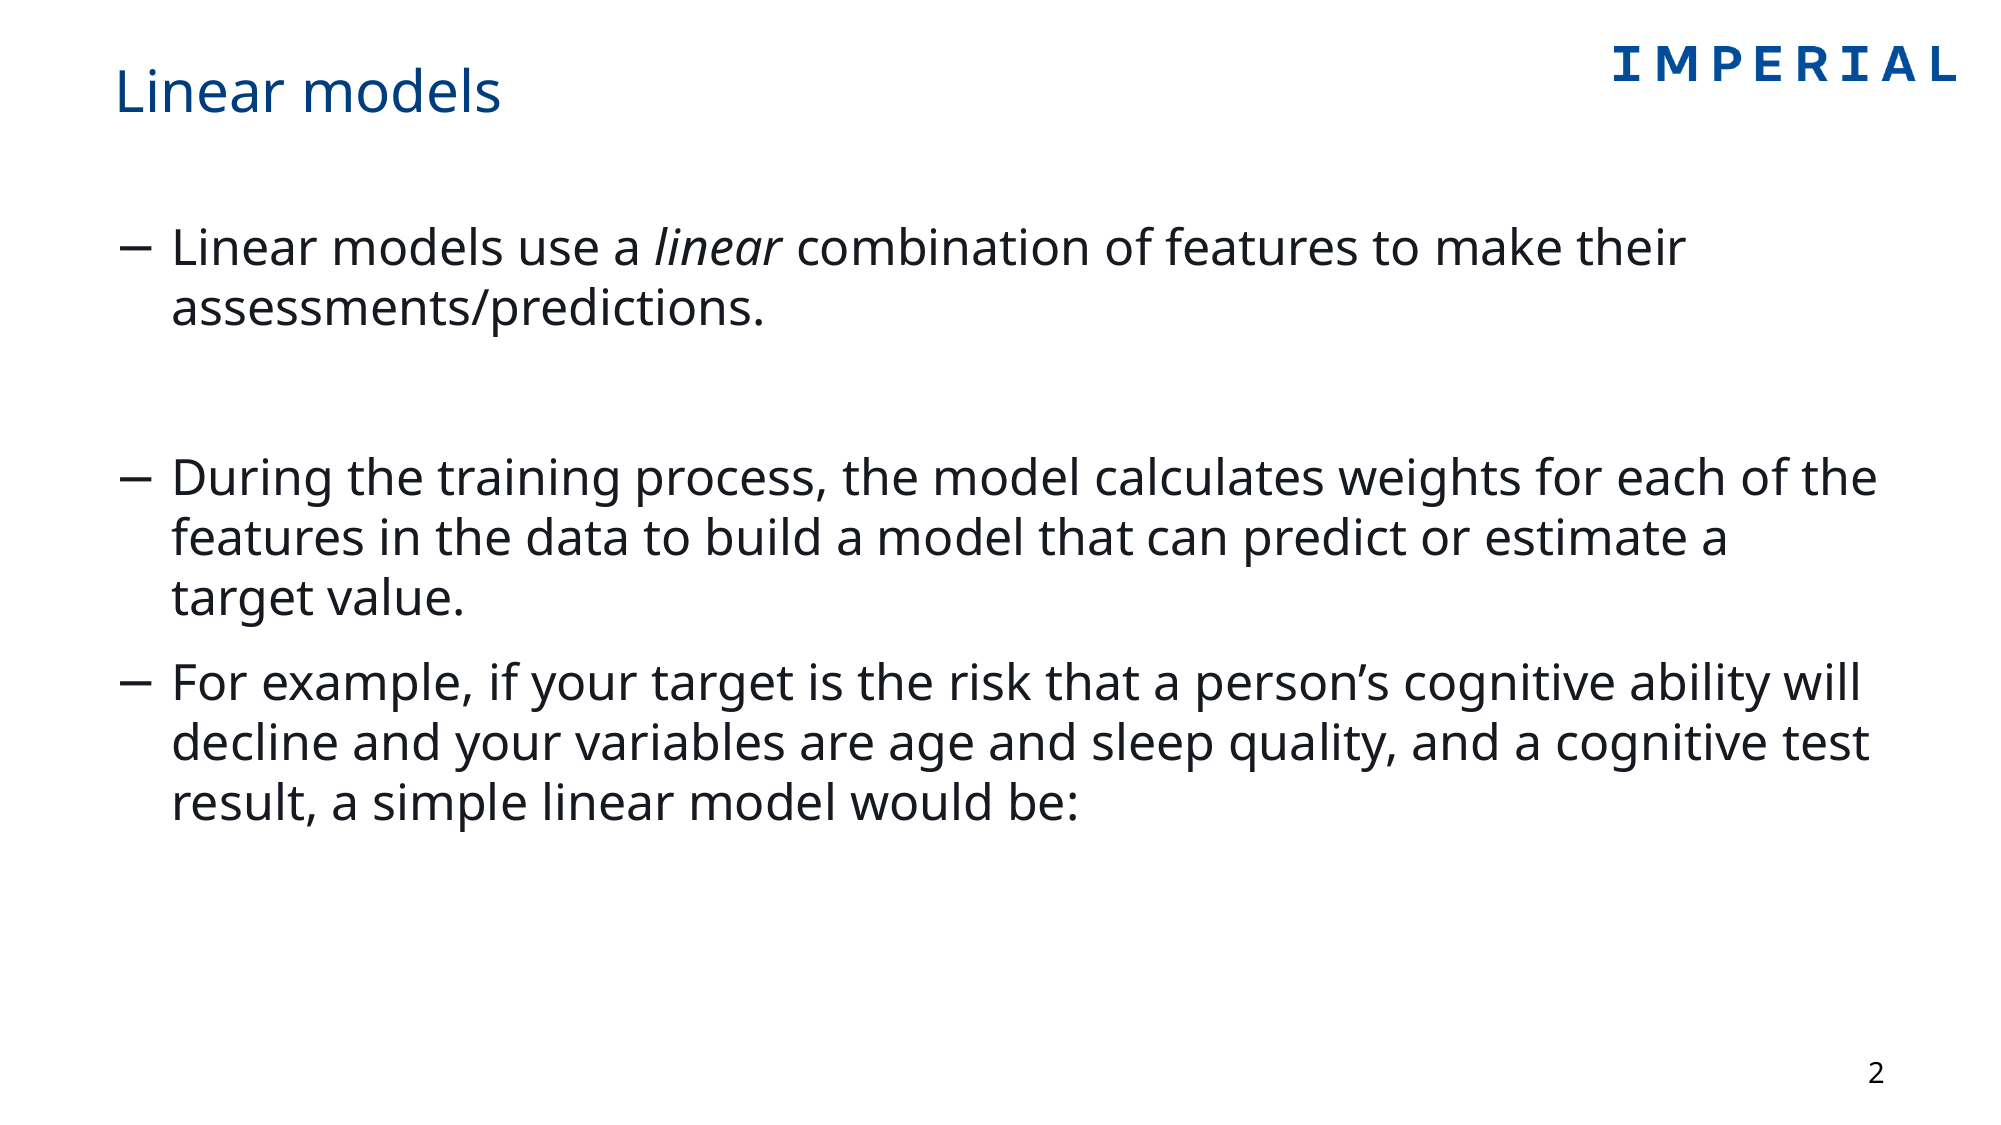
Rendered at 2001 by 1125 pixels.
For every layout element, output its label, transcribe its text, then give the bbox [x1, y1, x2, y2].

slide_number 2 [1433, 1046, 1901, 1103]
picture [1900, 46, 1956, 81]
title Linear models [99, 0, 1900, 184]
